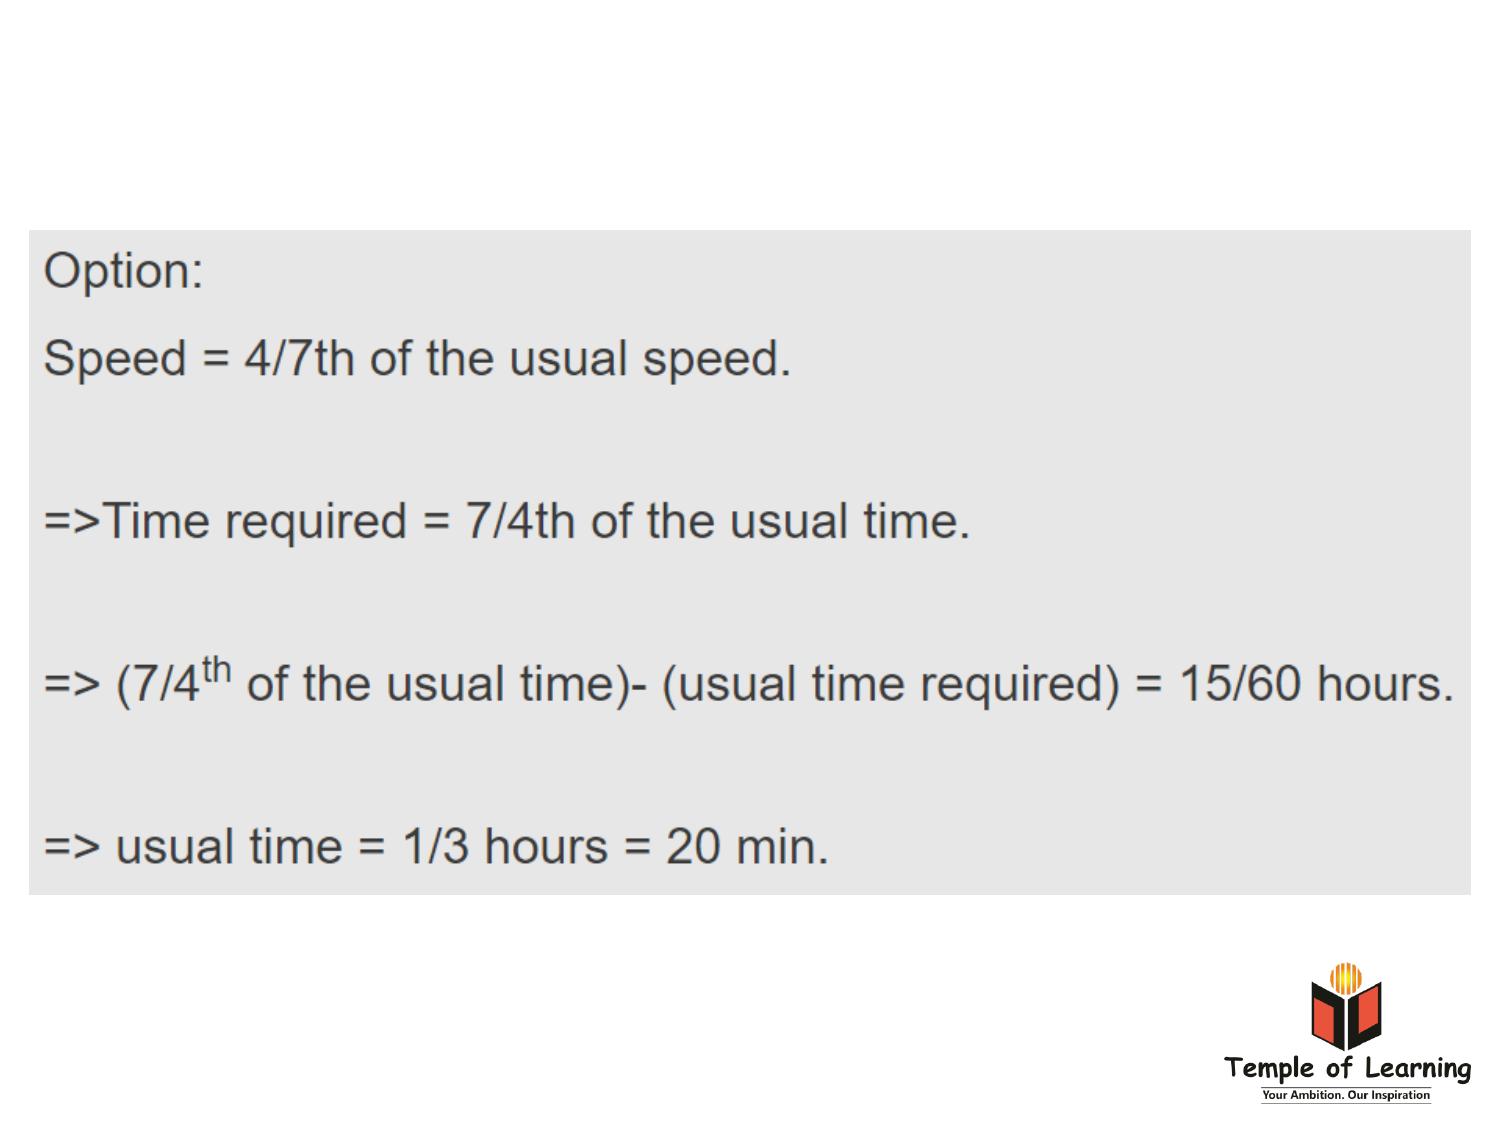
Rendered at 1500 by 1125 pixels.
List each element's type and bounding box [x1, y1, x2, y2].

picture [29, 230, 1471, 895]
picture [1224, 962, 1471, 1104]
